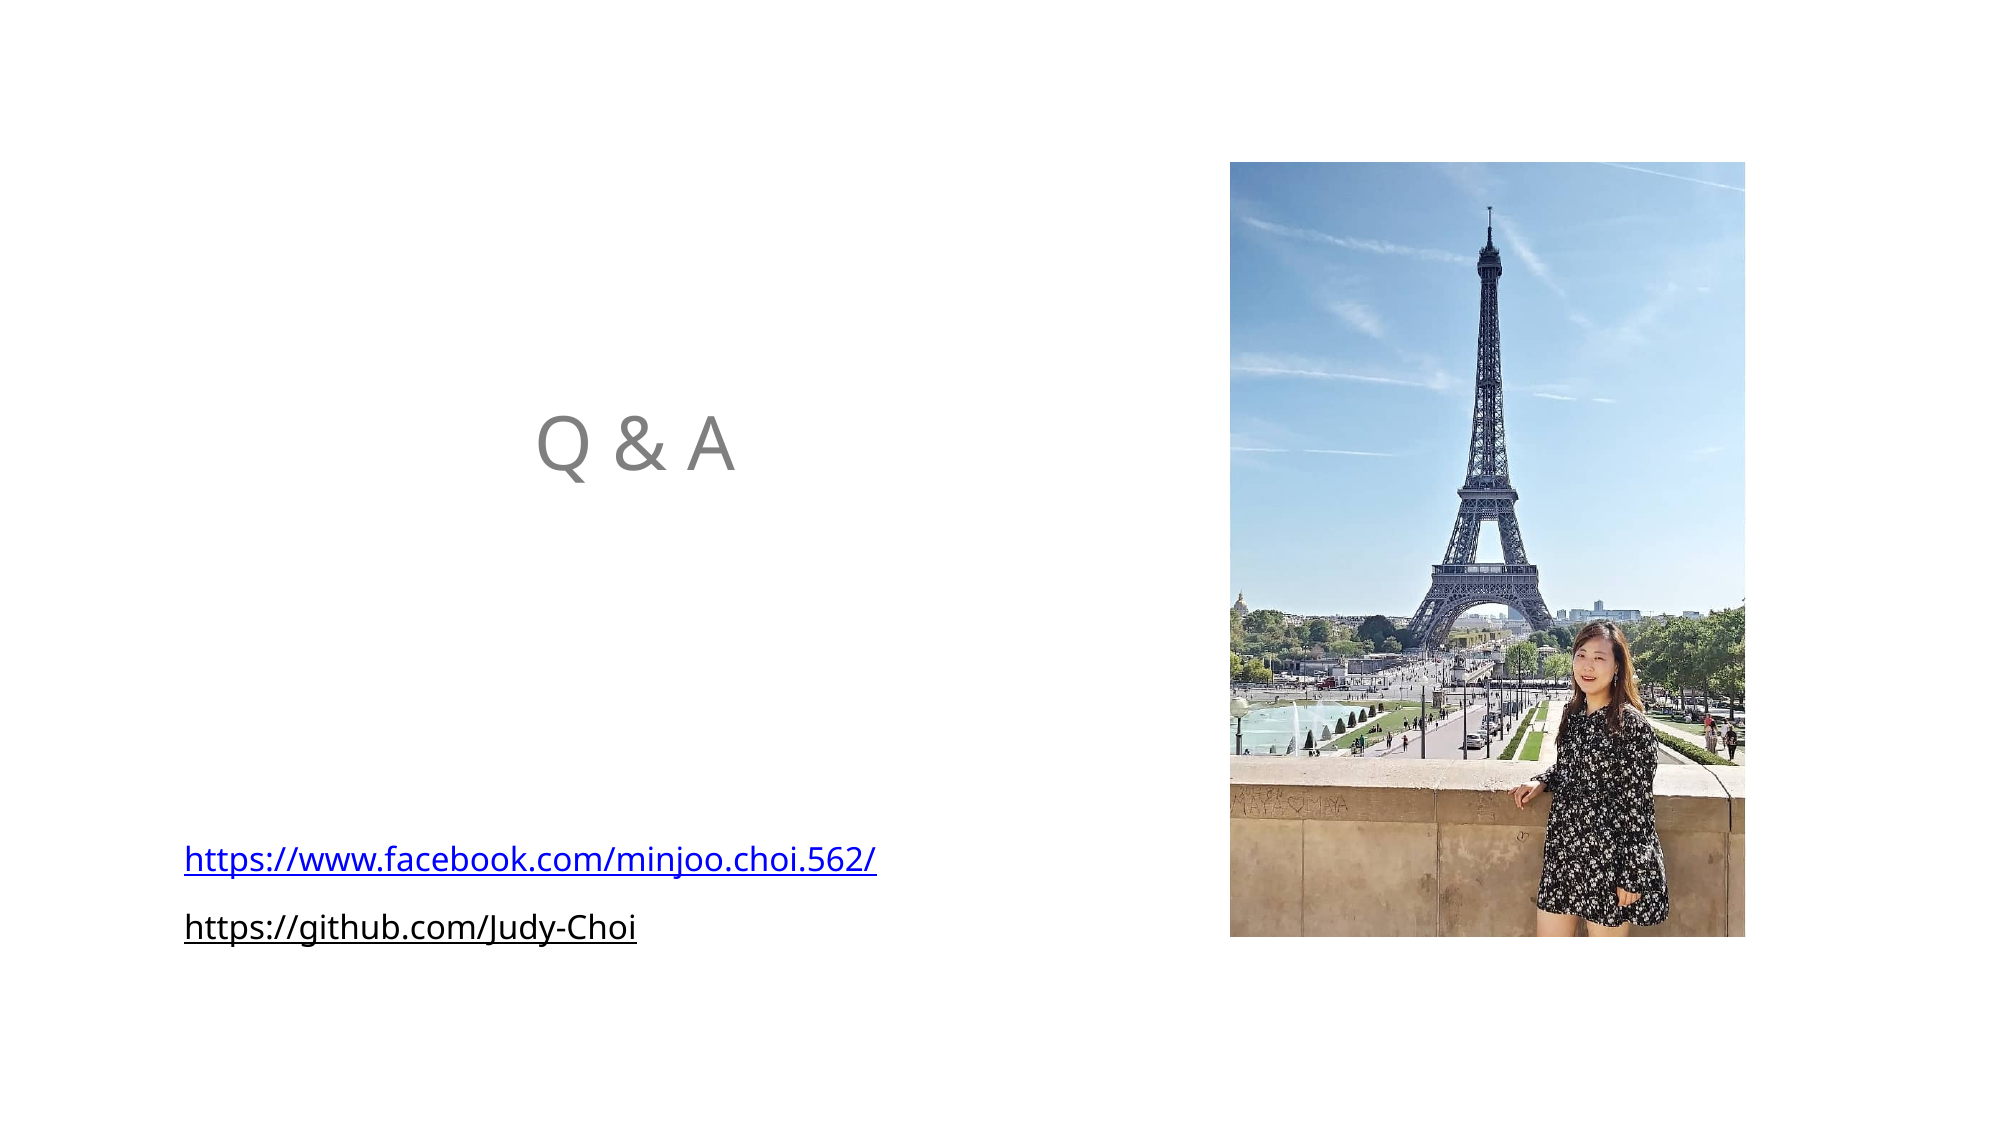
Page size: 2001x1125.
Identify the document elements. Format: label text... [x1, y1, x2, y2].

picture [1229, 162, 1747, 937]
title Q & A [428, 361, 843, 532]
text_box https://www.facebook.com/minjoo.choi.562/ https://github.com/Judy-Choi [101, 807, 1087, 959]
